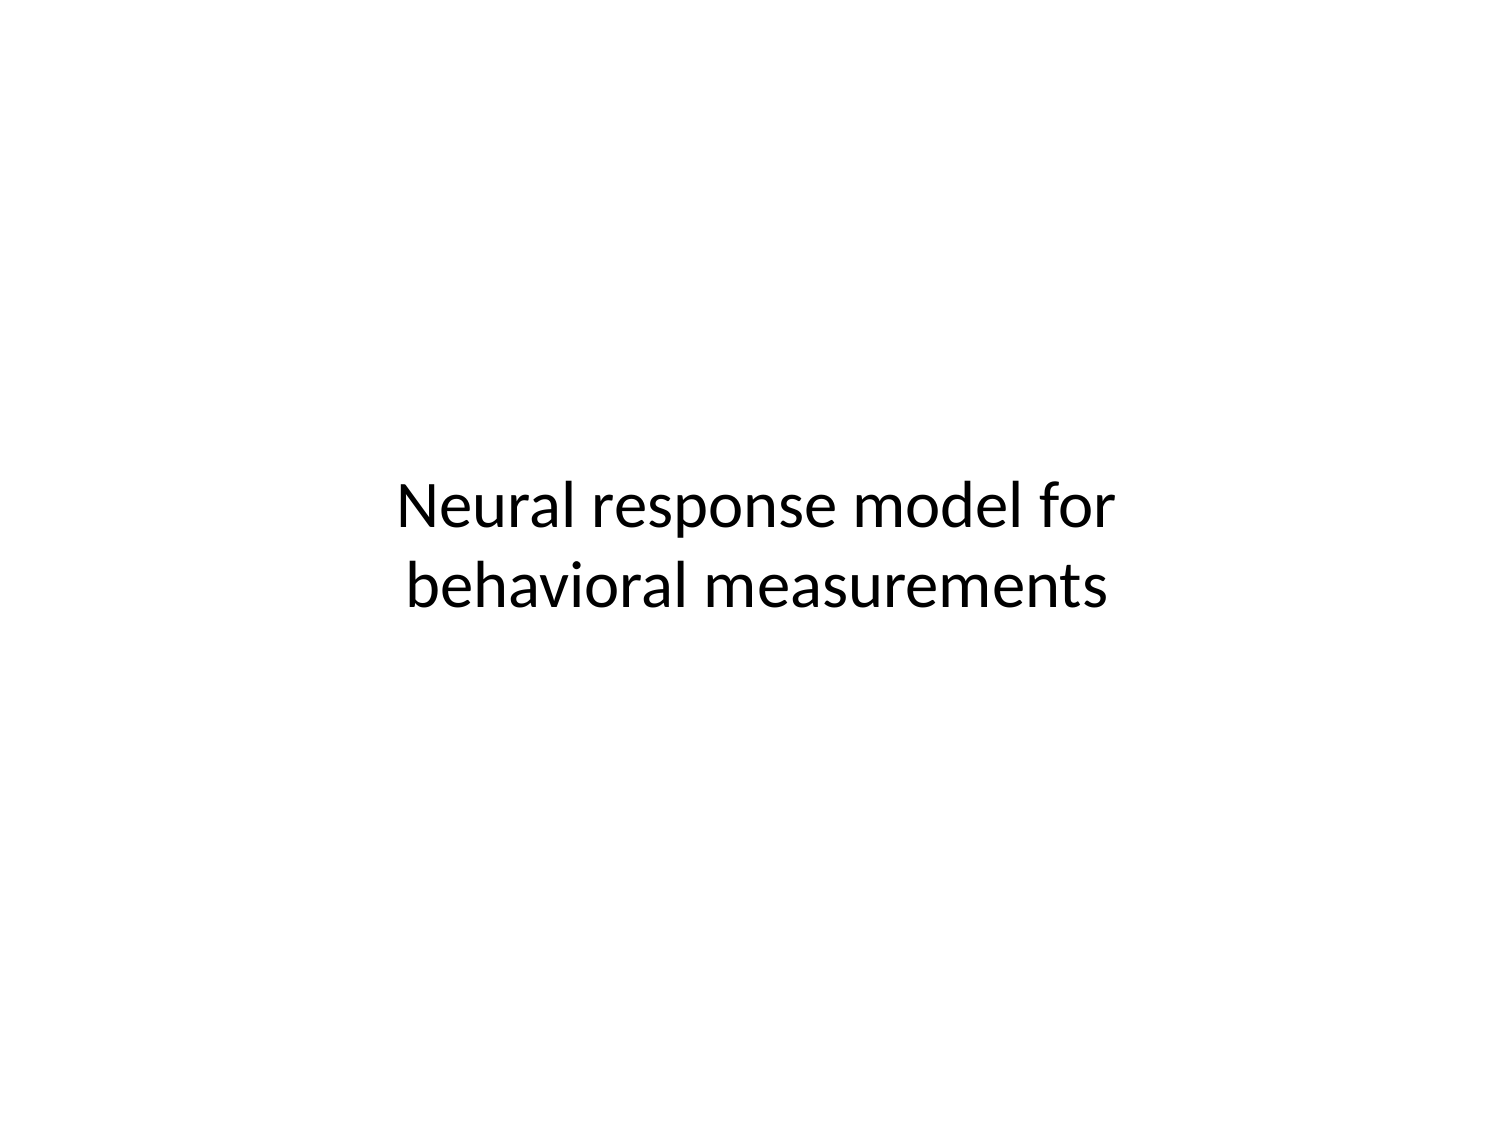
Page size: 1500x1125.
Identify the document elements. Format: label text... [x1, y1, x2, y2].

text_box Neural response model for behavioral measurements [322, 453, 1192, 629]
